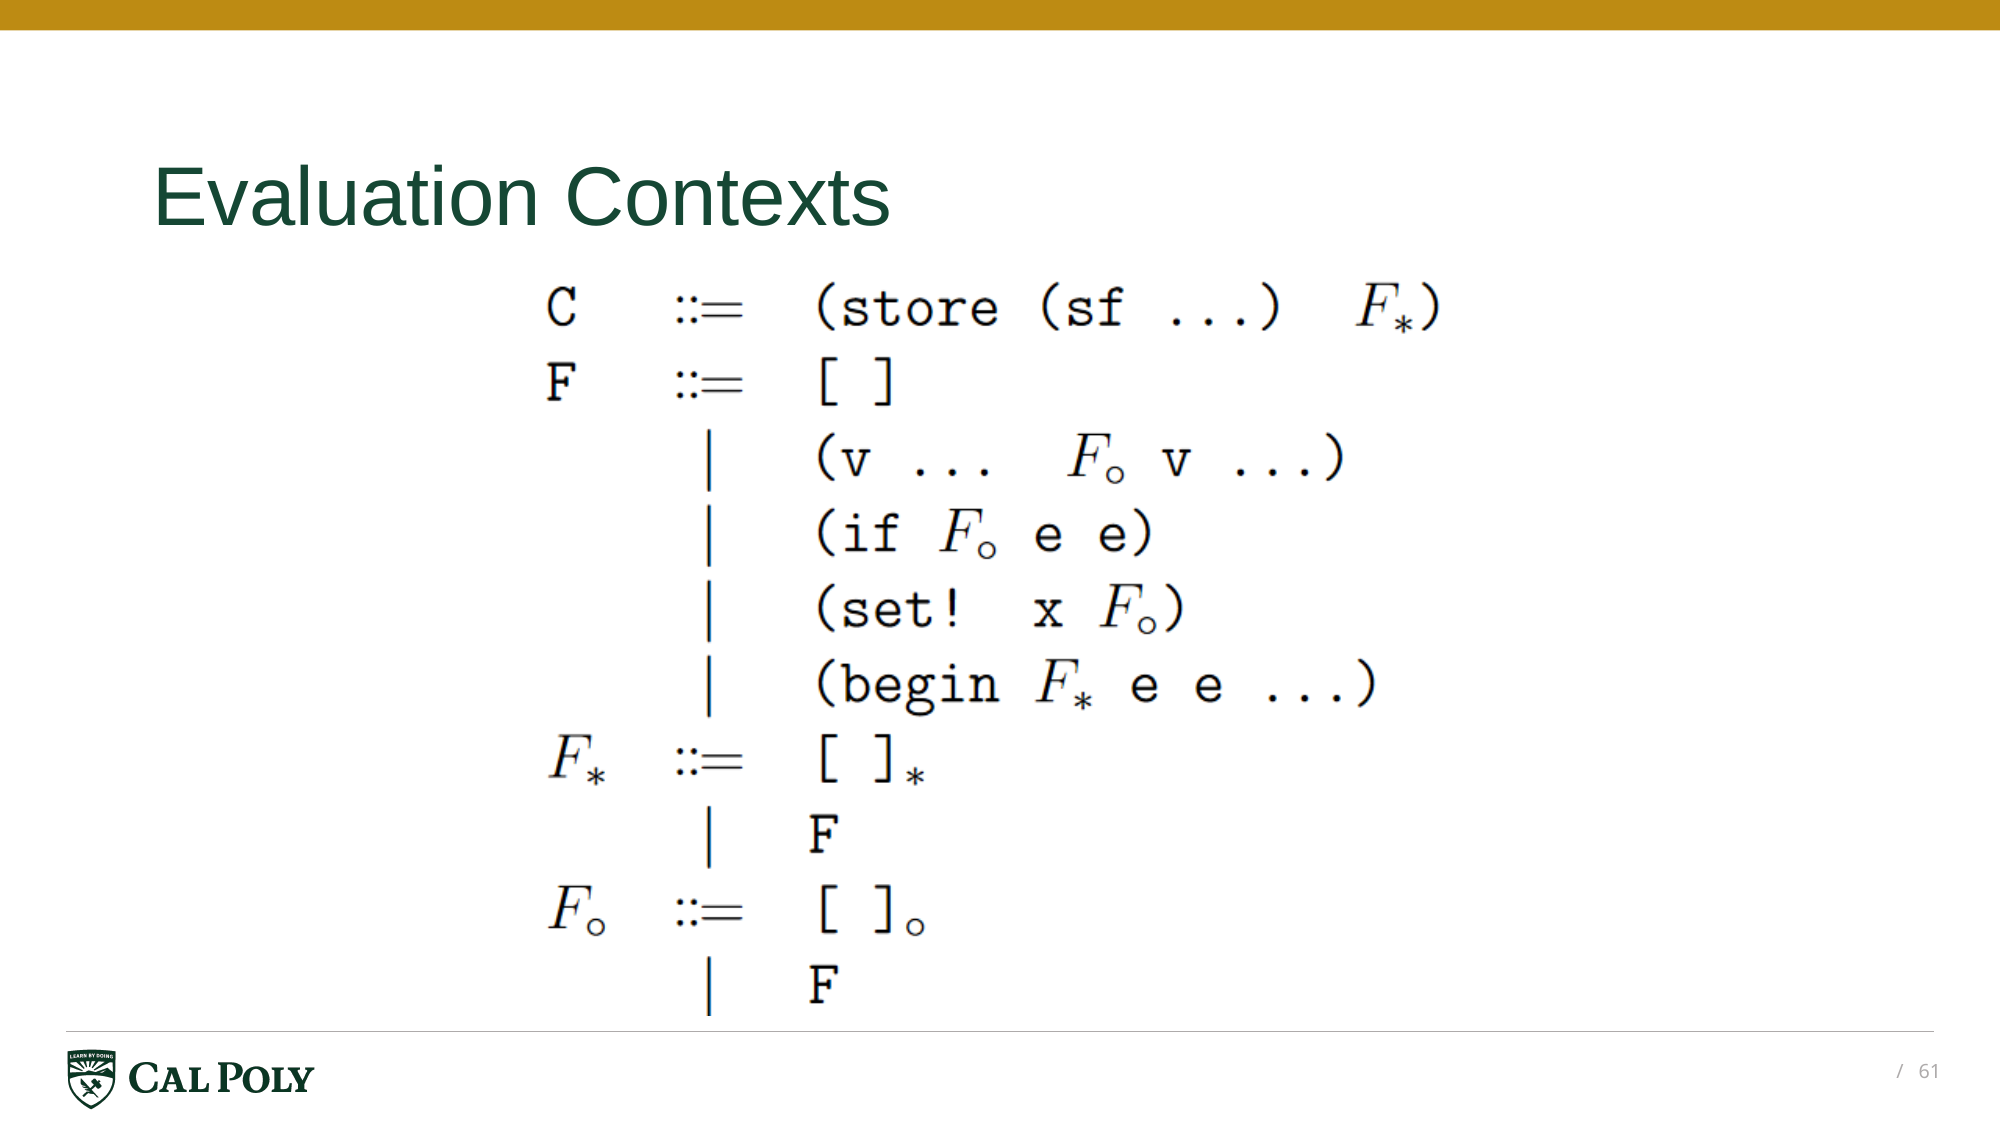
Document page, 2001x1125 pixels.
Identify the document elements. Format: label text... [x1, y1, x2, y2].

picture [529, 275, 1442, 1016]
title Evaluation Contexts [137, 147, 1888, 250]
picture [43, 1025, 338, 1125]
slide_number / 61 [1866, 1041, 1956, 1102]
